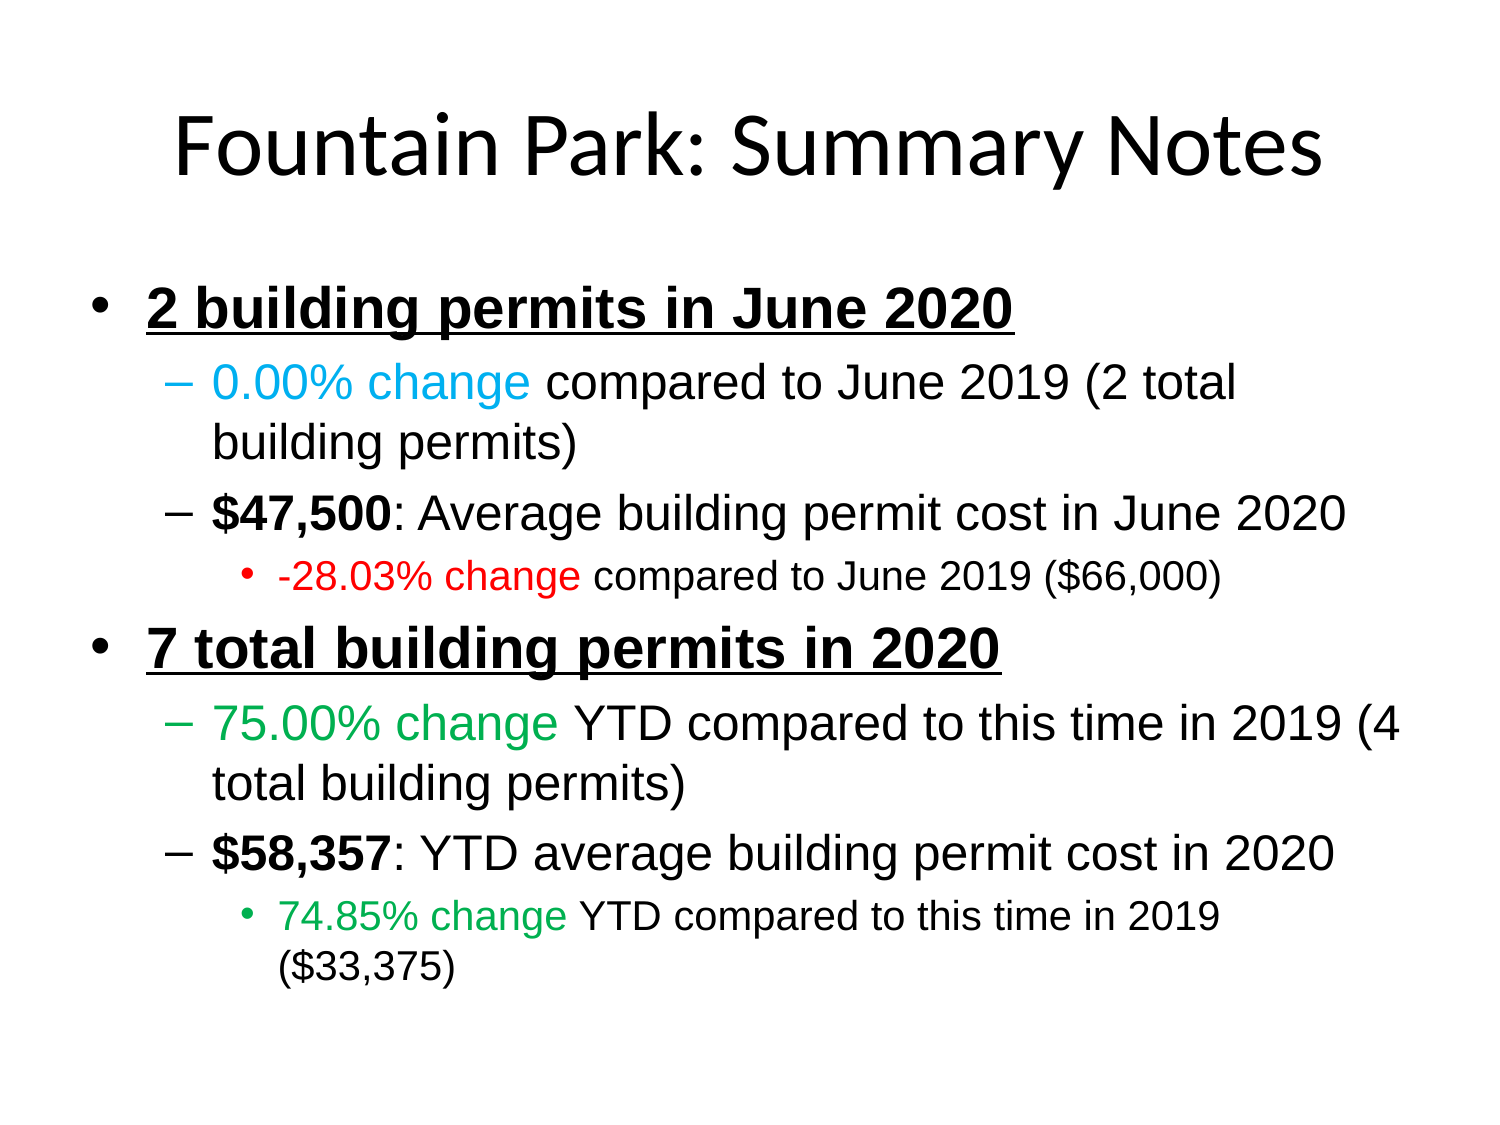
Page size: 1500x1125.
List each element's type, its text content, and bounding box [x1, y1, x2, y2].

title Fountain Park: Summary Notes [75, 45, 1425, 233]
list 2 building permits in June 2020 0.00% change compared to June 2019 (2 total building permits) $47,500: Average building permit cost in June 2020 -28.03% change compared to June 2019 ($66,000) 7 total building permits in 2020 75.00% change YTD compared to this time in 2019 (4 total building permits) $58,357: YTD average building permit cost in 2020 74.85% change YTD compared to this time in 2019 ($33,375) [75, 262, 1425, 1005]
